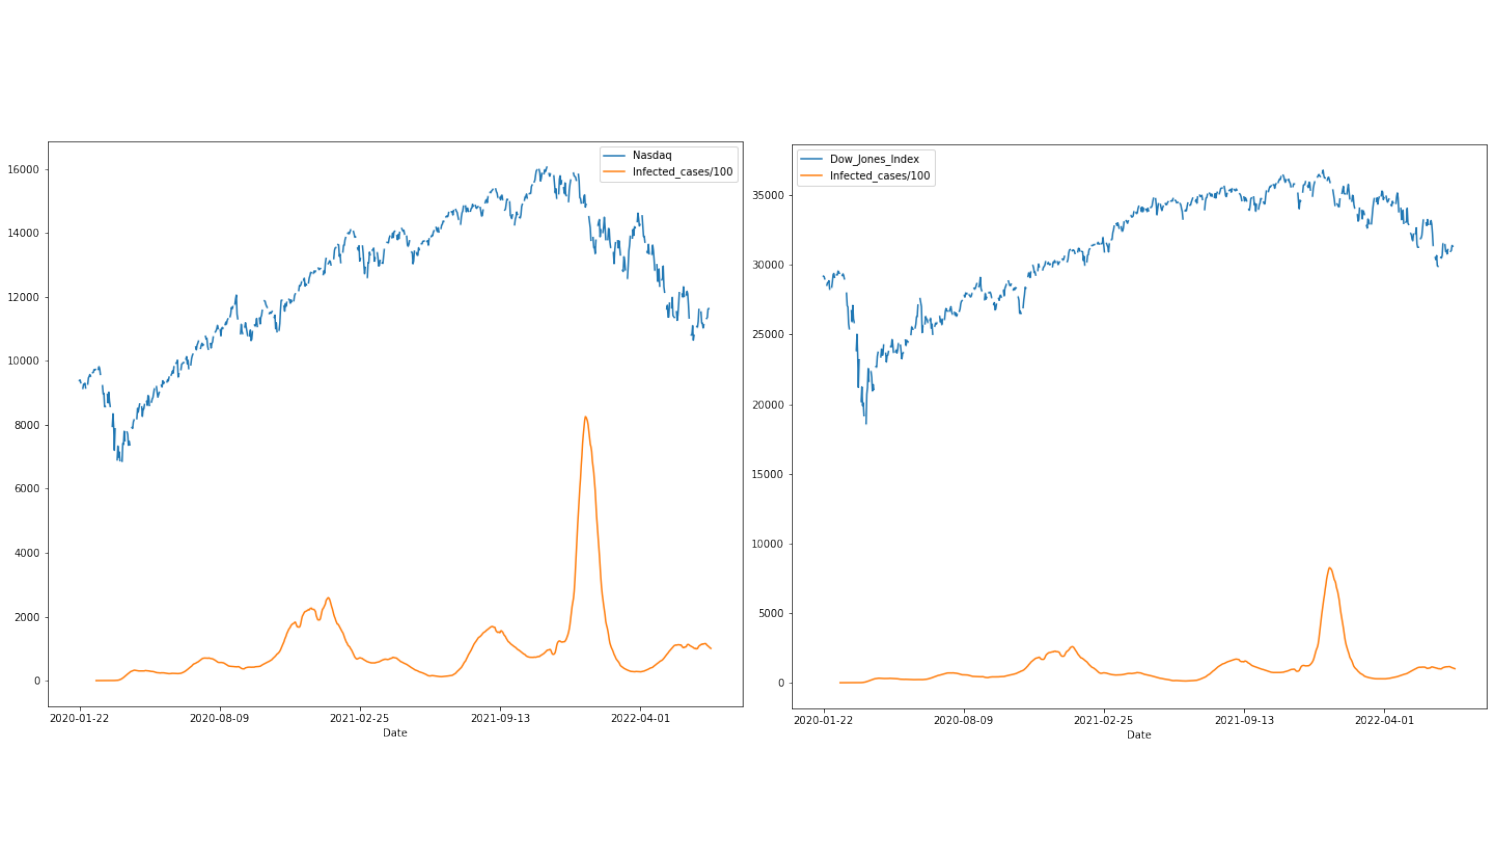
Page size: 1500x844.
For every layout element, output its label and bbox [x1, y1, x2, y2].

picture [0, 134, 1494, 749]
